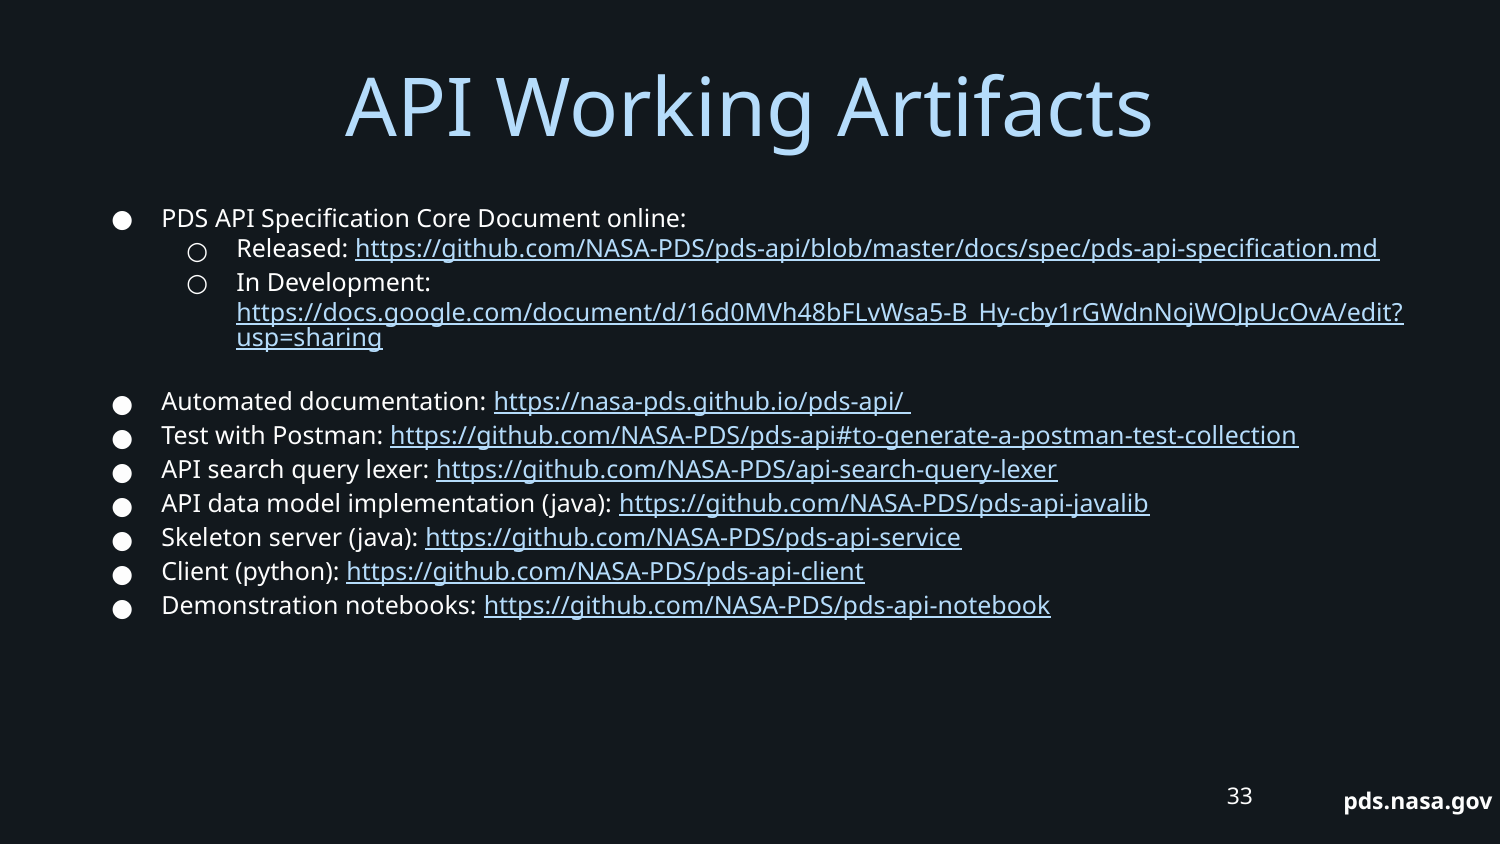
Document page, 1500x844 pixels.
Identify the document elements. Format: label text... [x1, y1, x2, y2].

list PDS API Specification Core Document online: Released: https://github.com/NASA-PDS/pds-api/blob/master/docs/spec/pds-api-specification.md In Development: https://docs.google.com/document/d/16d0MVh48bFLvWsa5-B_Hy-cby1rGWdnNojWOJpUcOvA/edit?usp=sharing Automated documentation: https://nasa-pds.github.io/pds-api/ Test with Postman: https://github.com/NASA-PDS/pds-api#to-generate-a-postman-test-collection API search query lexer: https://github.com/NASA-PDS/api-search-query-lexer API data model implementation (java): https://github.com/NASA-PDS/pds-api-javalib Skeleton server (java): https://github.com/NASA-PDS/pds-api-service Client (python): https://github.com/NASA-PDS/pds-api-client Demonstration notebooks: https://github.com/NASA-PDS/pds-api-notebook [75, 196, 1425, 754]
title API Working Artifacts [75, 33, 1425, 175]
slide_number ‹#› [1188, 773, 1292, 822]
